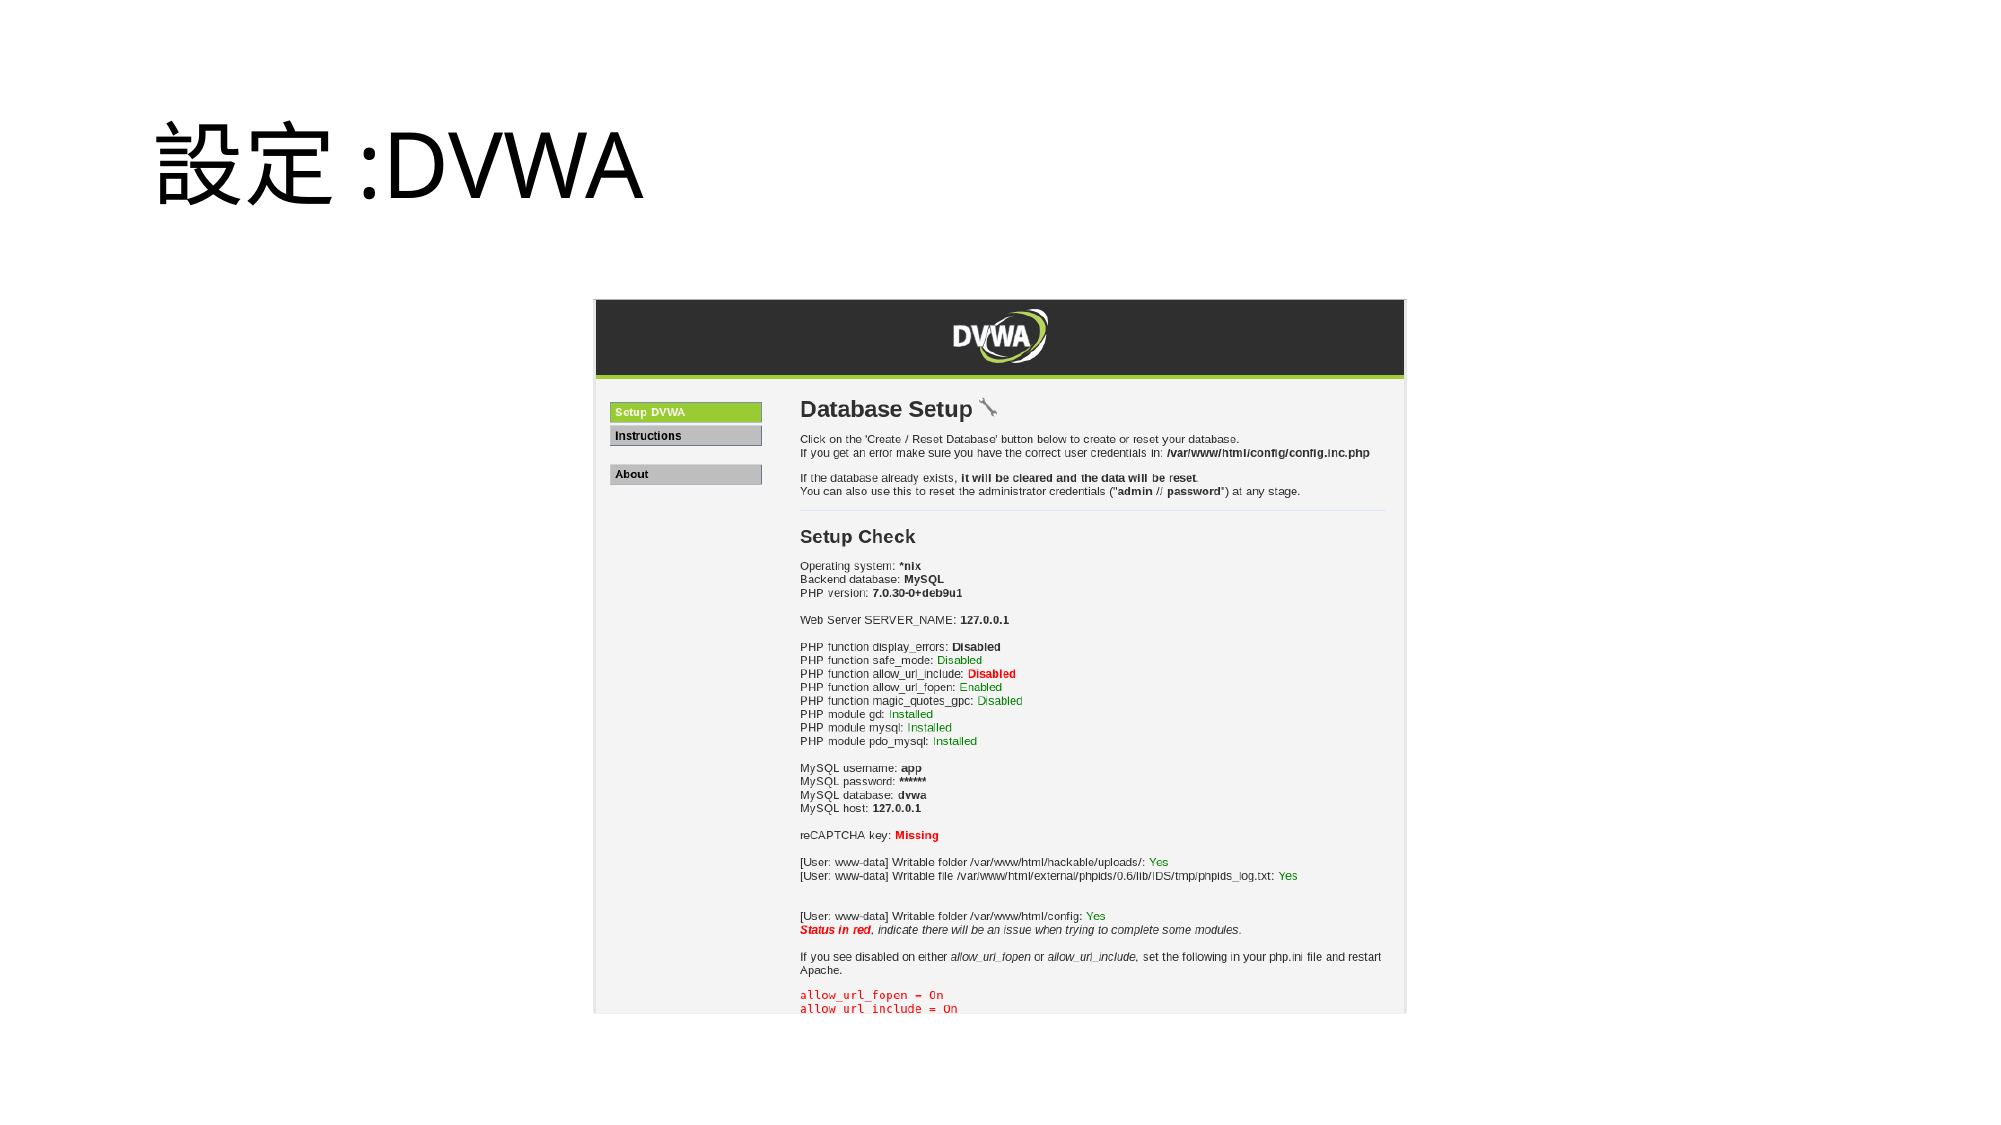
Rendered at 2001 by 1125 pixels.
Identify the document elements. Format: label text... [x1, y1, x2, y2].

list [593, 299, 1407, 1014]
title 設定:DVWA [137, 59, 1863, 278]
